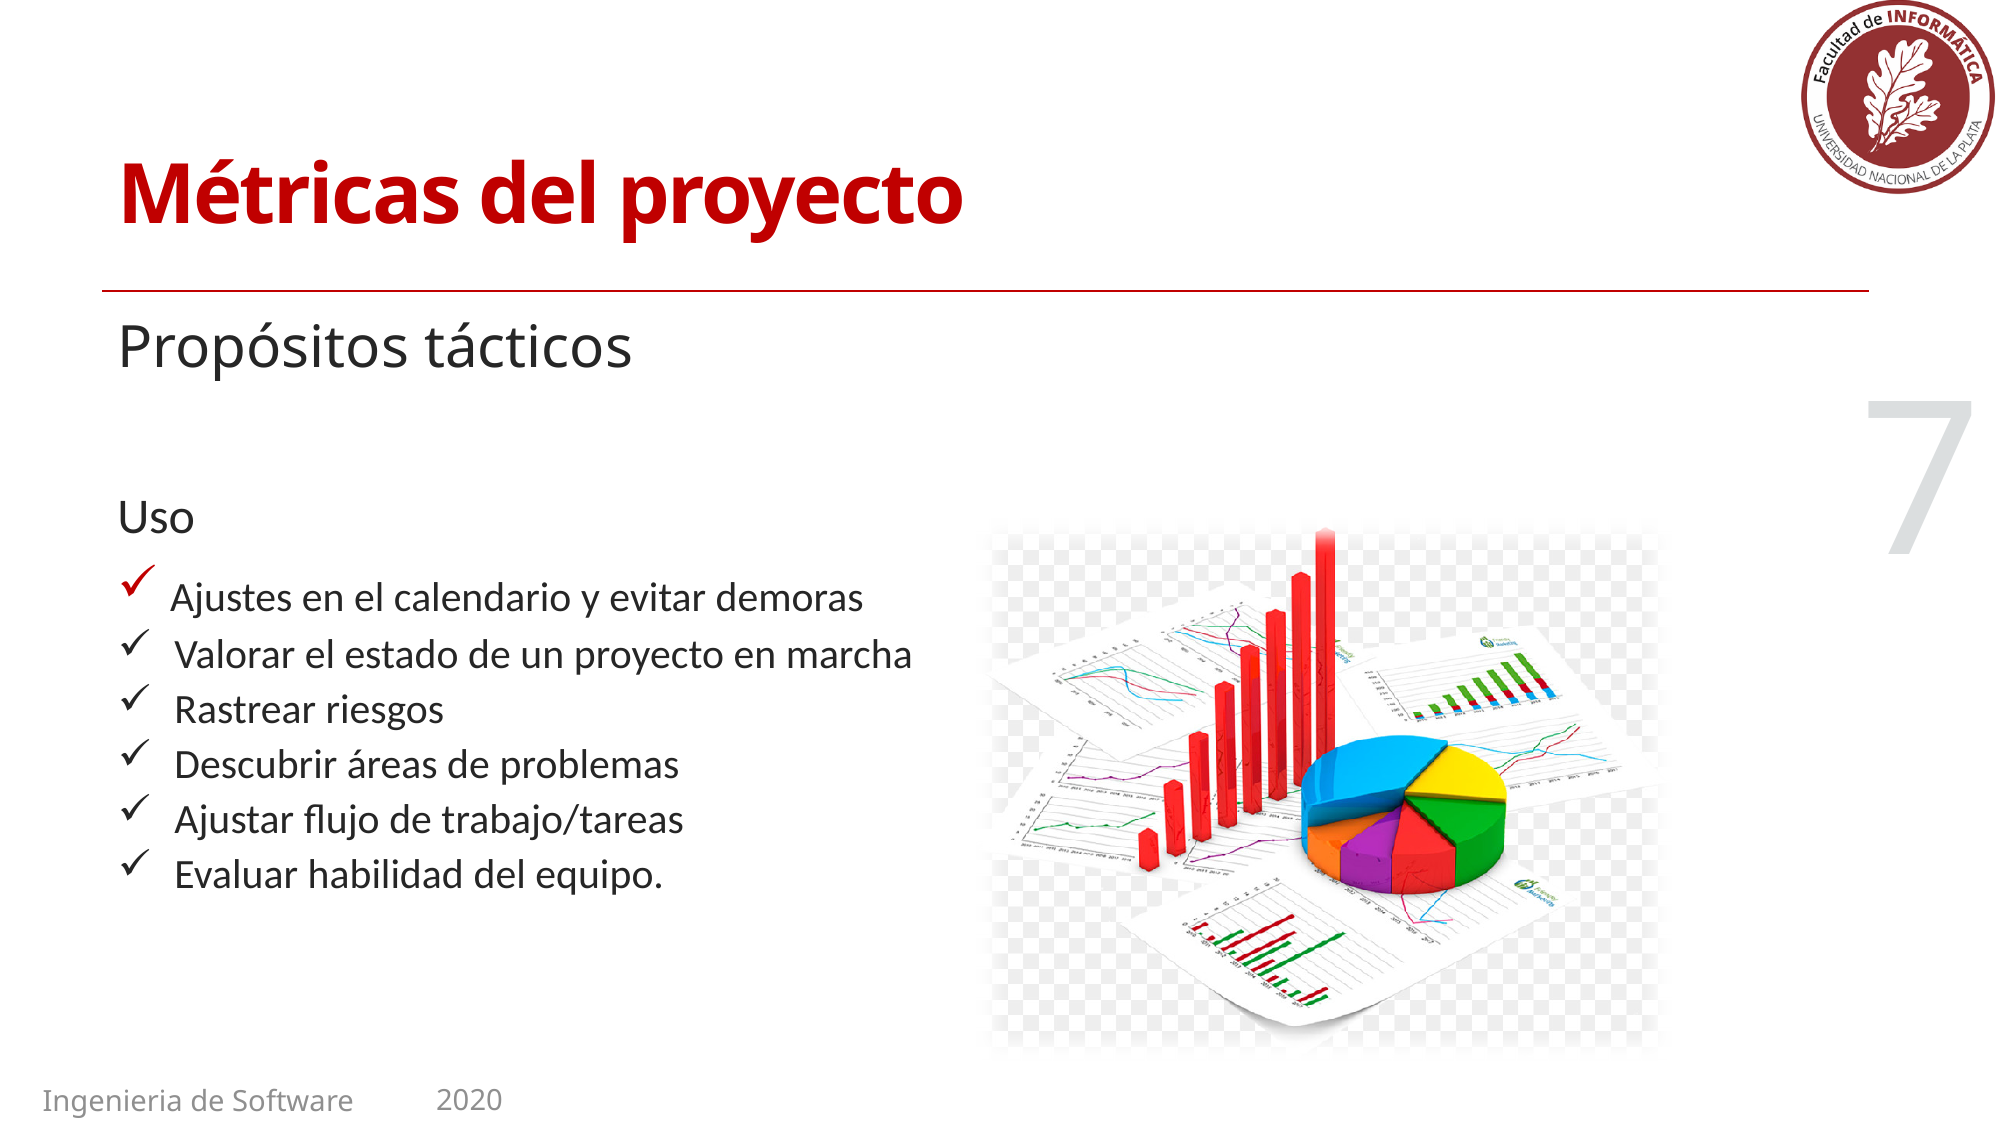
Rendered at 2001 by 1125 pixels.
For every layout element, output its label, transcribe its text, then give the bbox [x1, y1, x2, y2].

picture [1801, 0, 2000, 195]
footer Ingenieria de Software II [27, 1075, 382, 1111]
slide_number 7 [1709, 467, 1998, 640]
picture [976, 518, 1673, 1061]
slide_number 2020 [421, 1073, 557, 1116]
title Métricas del proyecto [102, 105, 1870, 291]
list Propósitos tácticos Uso Ajustes en el calendario y evitar demoras Valorar el estado de un proyecto en marcha Rastrear riesgos Descubrir áreas de problemas Ajustar flujo de trabajo/tareas Evaluar habilidad del equipo. [102, 312, 1709, 1047]
